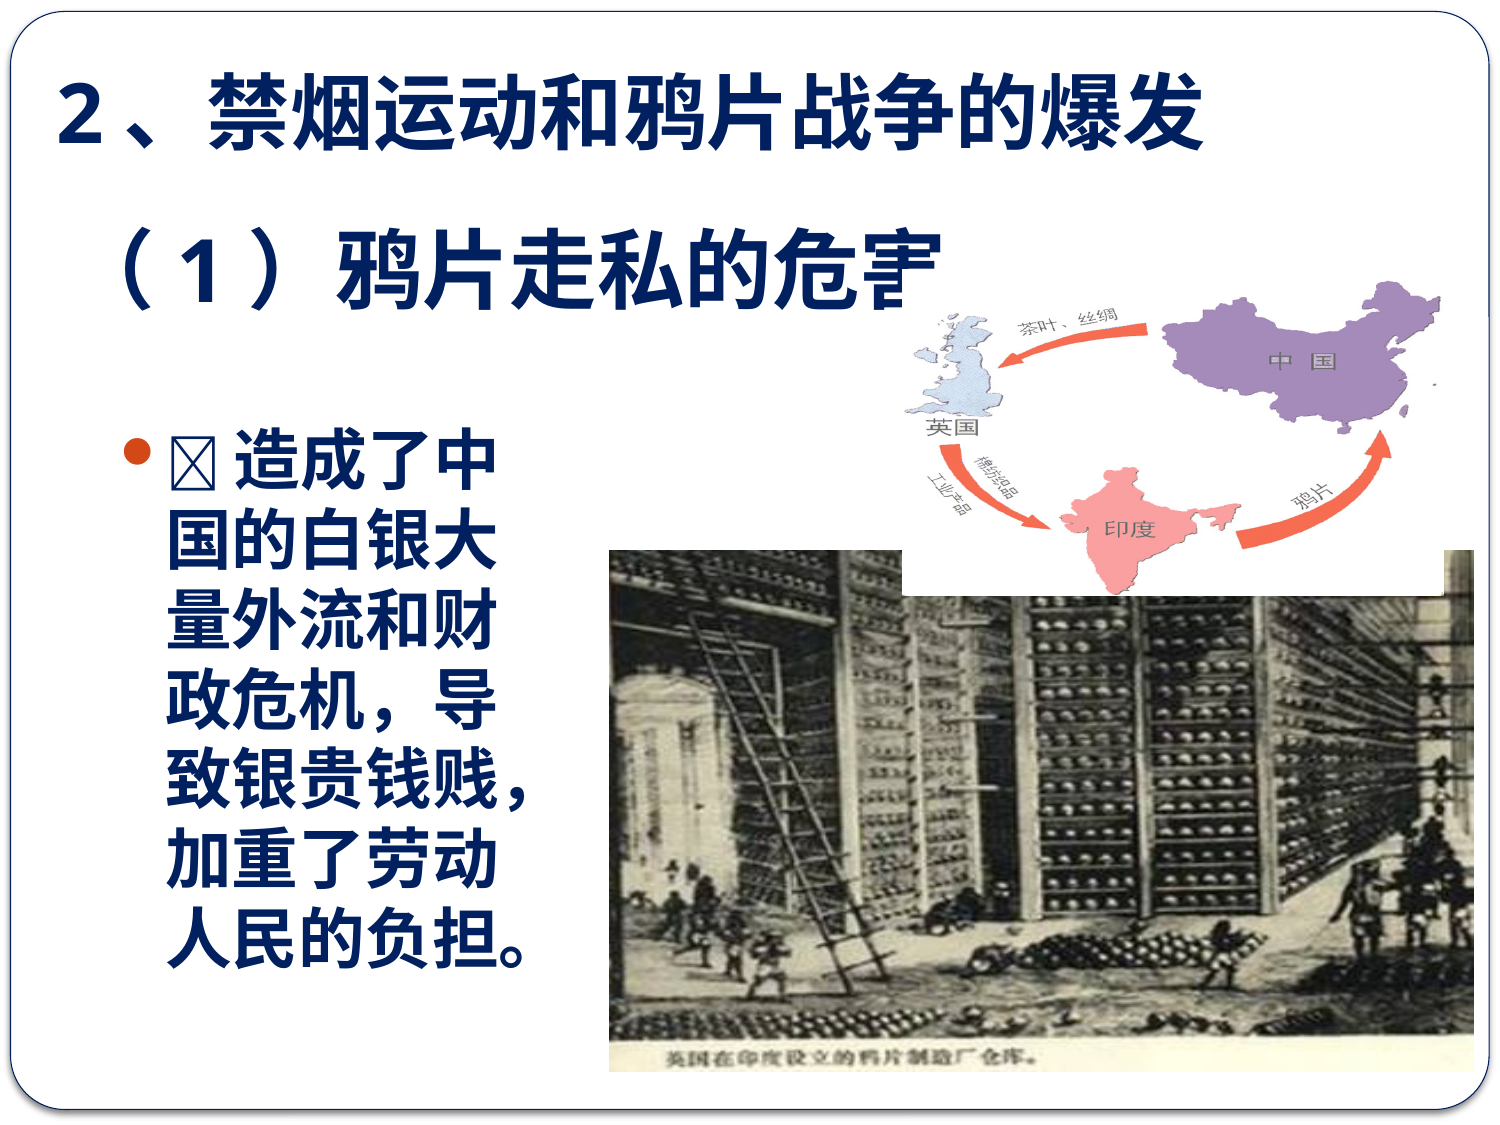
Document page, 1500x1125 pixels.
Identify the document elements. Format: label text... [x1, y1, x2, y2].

text_box （1）鸦片走私的危害 [53, 208, 1388, 326]
list 造成了中国的白银大量外流和财政危机，导致银贵钱贱，加重了劳动人民的负担。 [105, 410, 545, 1041]
picture [609, 269, 1475, 1072]
title 2、禁烟运动和鸦片战争的爆发 [41, 45, 1425, 175]
